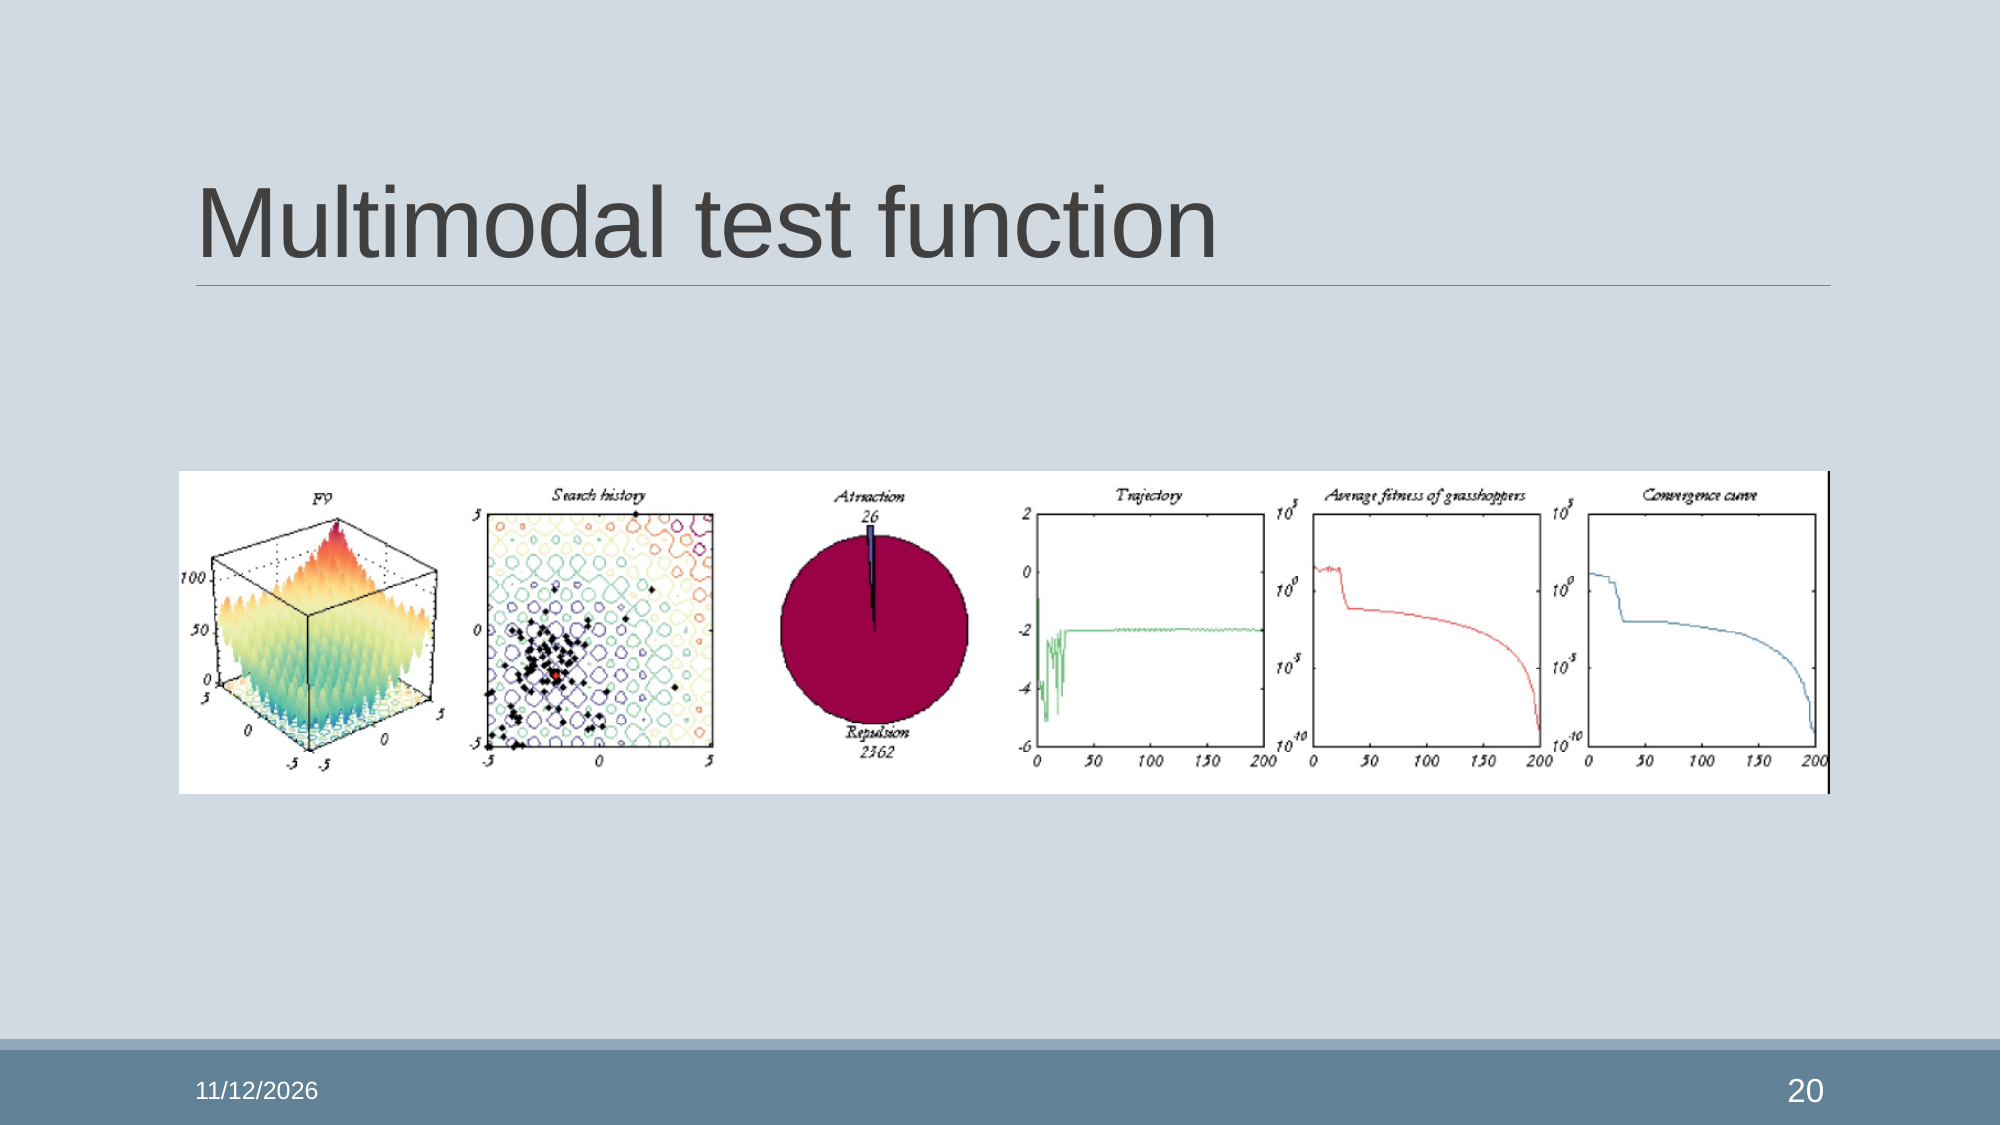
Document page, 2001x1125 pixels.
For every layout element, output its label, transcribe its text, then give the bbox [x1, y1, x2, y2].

slide_number 20 [1624, 1059, 1840, 1120]
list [179, 471, 1831, 795]
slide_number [180, 1059, 586, 1120]
title Multimodal test function [180, 47, 1830, 285]
